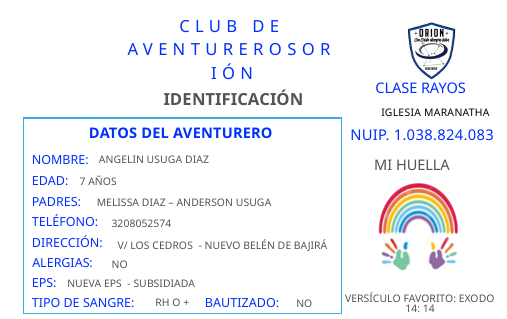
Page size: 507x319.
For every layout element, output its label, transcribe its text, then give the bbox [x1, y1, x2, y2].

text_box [23, 117, 342, 314]
text_box MI HUELLA [374, 160, 469, 174]
text_box VERSÍCULO FAVORITO: EXODO 14: 14 [345, 295, 499, 315]
text_box IGLESIA MARANATHA [345, 109, 490, 119]
text_box CLUB DE AVENTUREROSORIÓN [126, 12, 338, 83]
text_box CLASE RAYOS [375, 83, 499, 97]
text_box [403, 20, 460, 81]
picture [375, 178, 461, 275]
text_box NUIP. 1.038.824.083 [346, 129, 499, 144]
text_box IDENTIFICACIÓN [146, 85, 321, 109]
